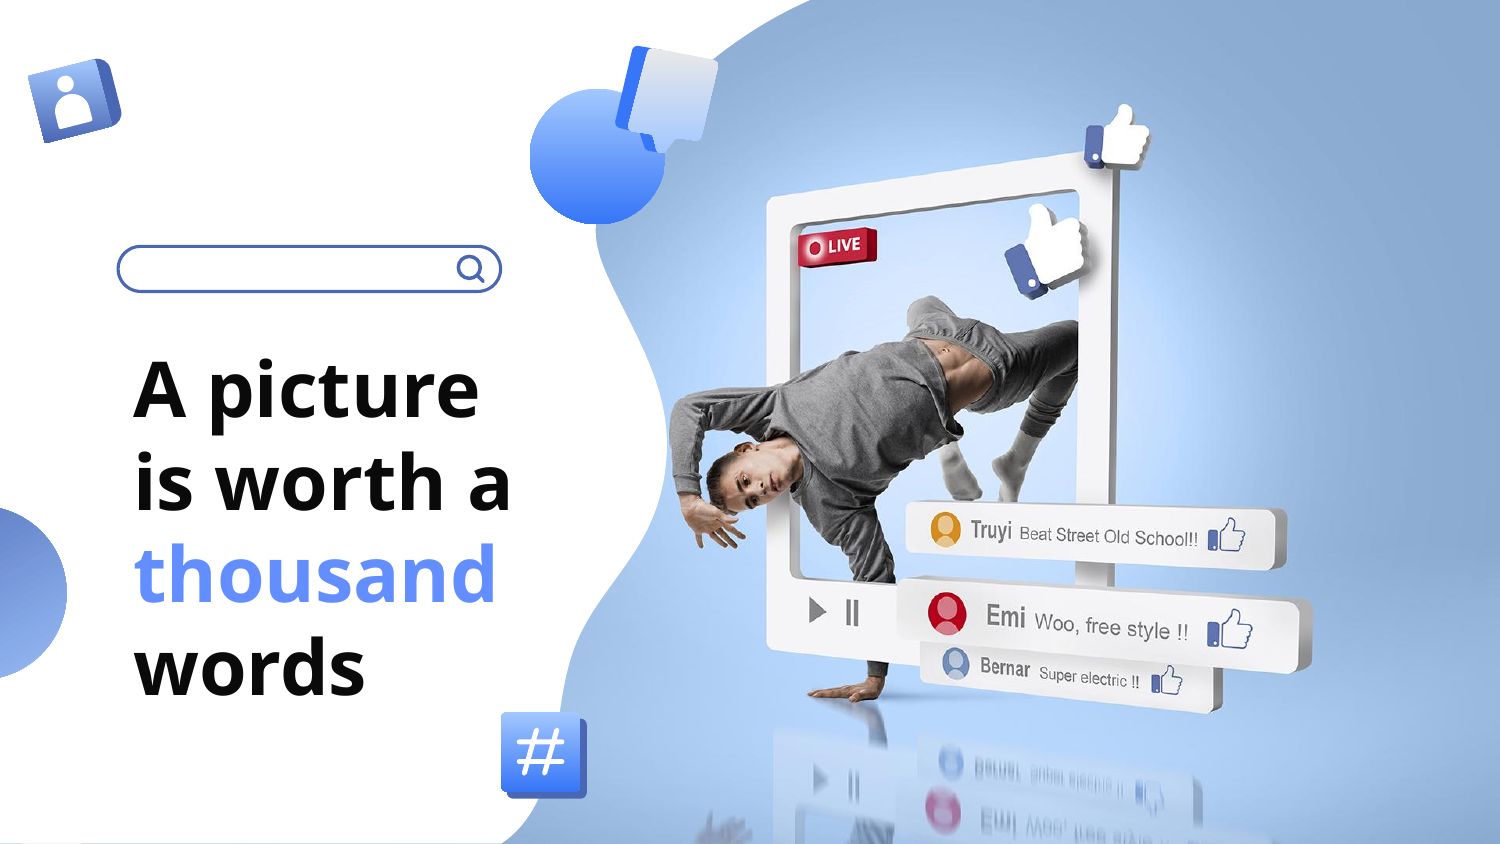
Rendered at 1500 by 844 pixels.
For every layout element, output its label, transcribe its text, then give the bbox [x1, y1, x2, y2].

text_box [529, 88, 666, 165]
picture [503, 0, 1500, 844]
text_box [614, 45, 719, 154]
text_box [534, 175, 662, 225]
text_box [117, 246, 501, 292]
text_box [0, 508, 67, 678]
title A picture is worth a thousand words [118, 325, 555, 738]
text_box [500, 711, 587, 799]
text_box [34, 64, 118, 135]
